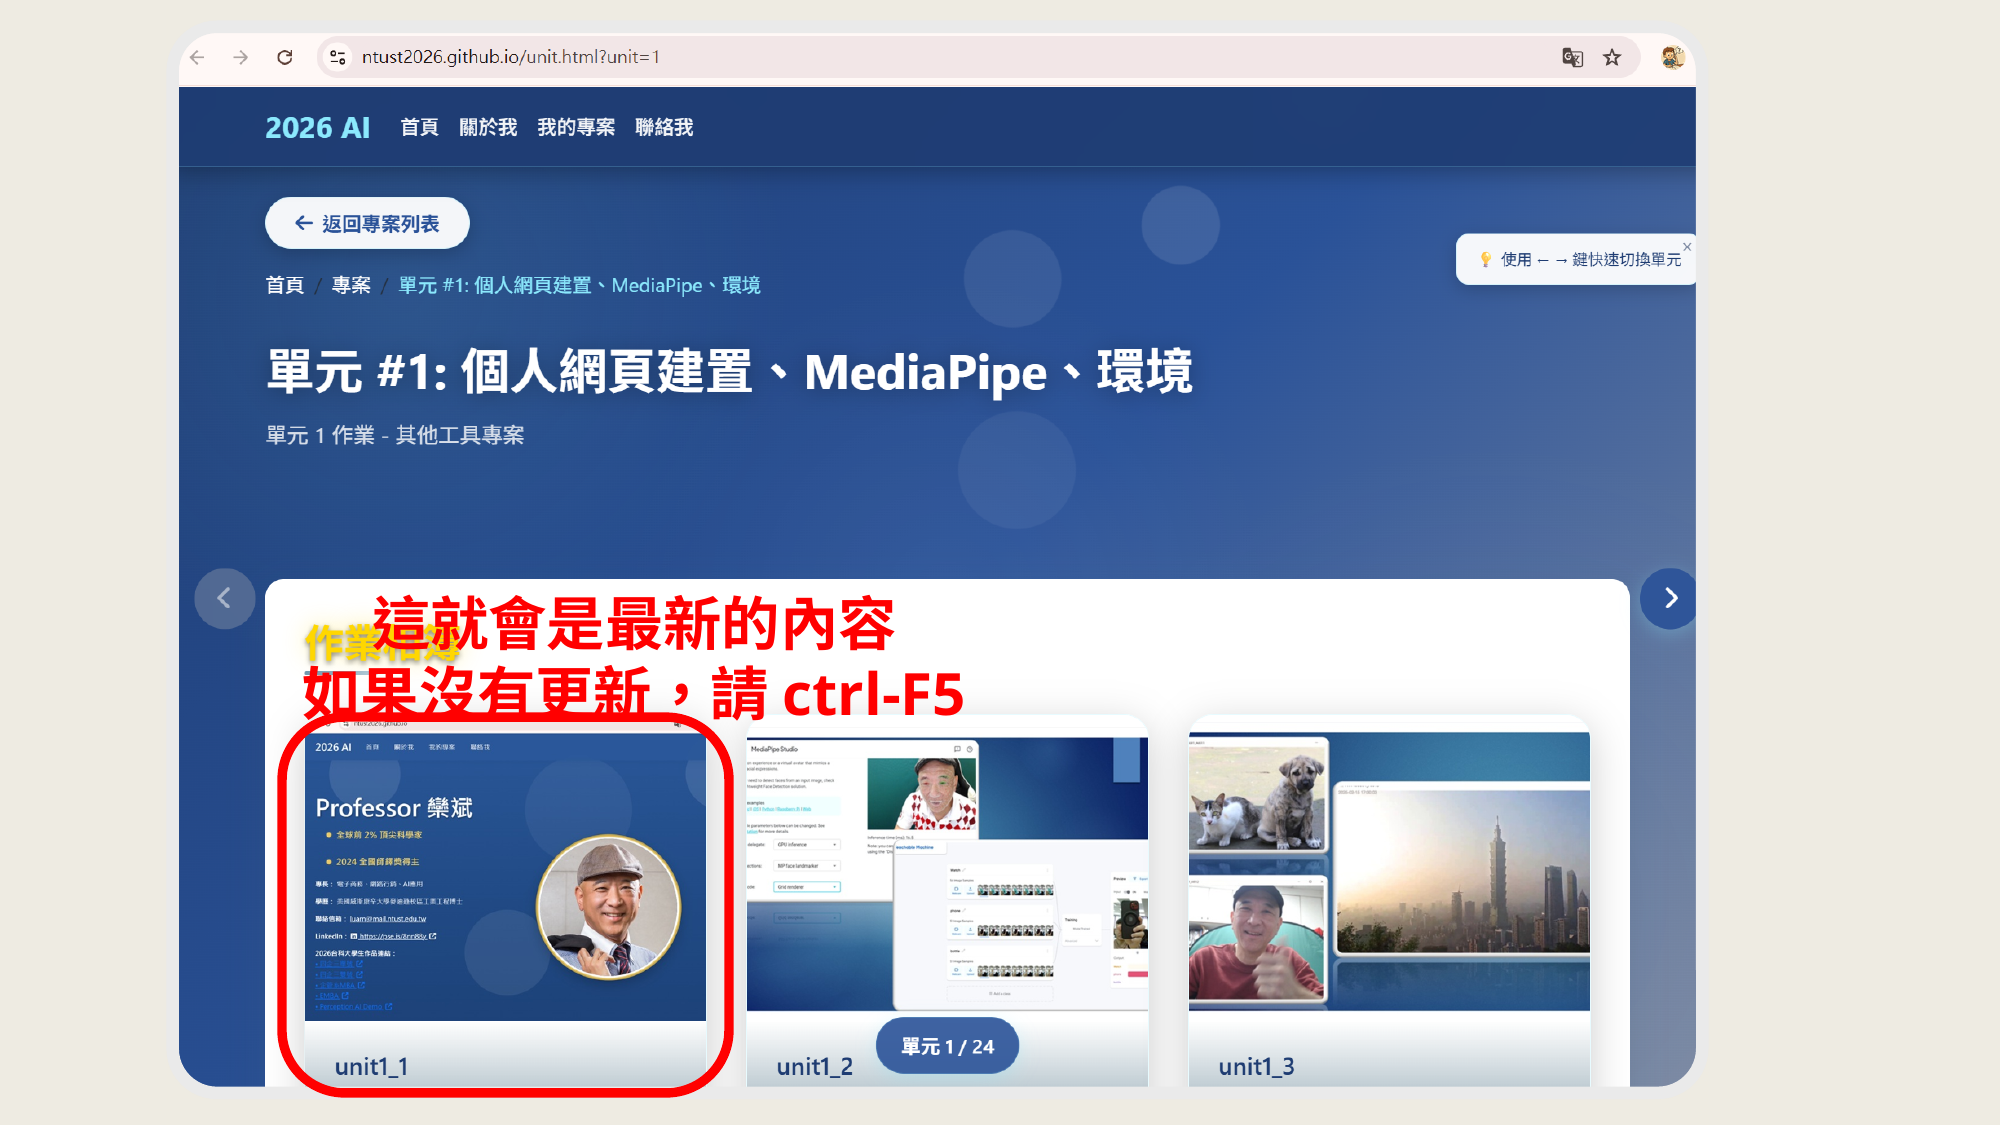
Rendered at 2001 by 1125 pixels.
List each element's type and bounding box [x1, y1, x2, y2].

picture [172, 26, 1703, 1094]
